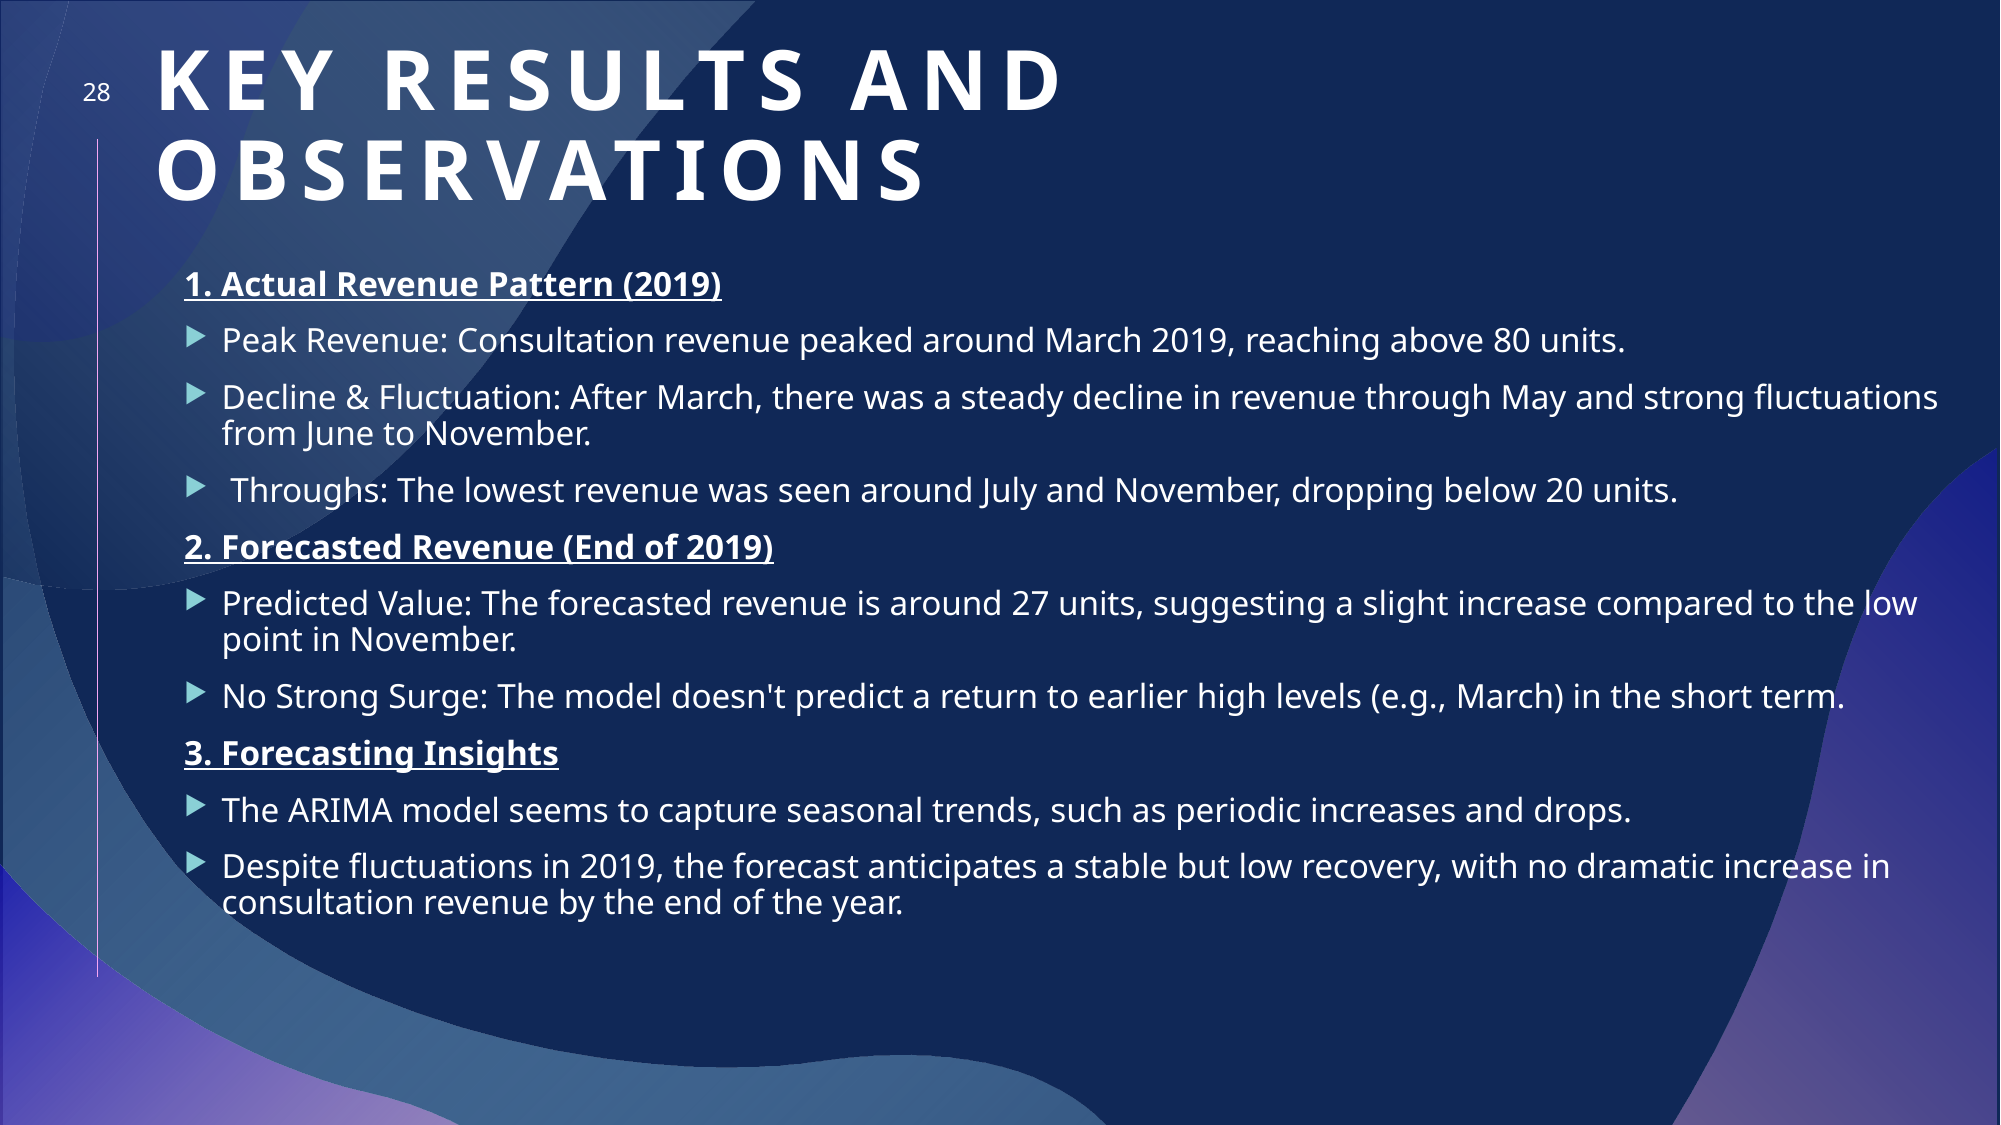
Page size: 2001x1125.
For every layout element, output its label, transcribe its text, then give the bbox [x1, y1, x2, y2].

slide_number 28 [53, 67, 140, 119]
title Key Results and Observations [139, 50, 1795, 226]
text_box 1. Actual Revenue Pattern (2019) Peak Revenue: Consultation revenue peaked around March 2019, reaching above 80 units. Decline & Fluctuation: After March, there was a steady decline in revenue through May and strong fluctuations from June to November. Throughs: The lowest revenue was seen around July and November, dropping below 20 units. 2. Forecasted Revenue (End of 2019) Predicted Value: The forecasted revenue is around 27 units, suggesting a slight increase compared to the low point in November. No Strong Surge: The model doesn't predict a return to earlier high levels (e.g., March) in the short term. 3. Forecasting Insights The ARIMA model seems to capture seasonal trends, such as periodic increases and drops. Despite fluctuations in 2019, the forecast anticipates a stable but low recovery, with no dramatic increase in consultation revenue by the end of the year. [169, 199, 2000, 1082]
